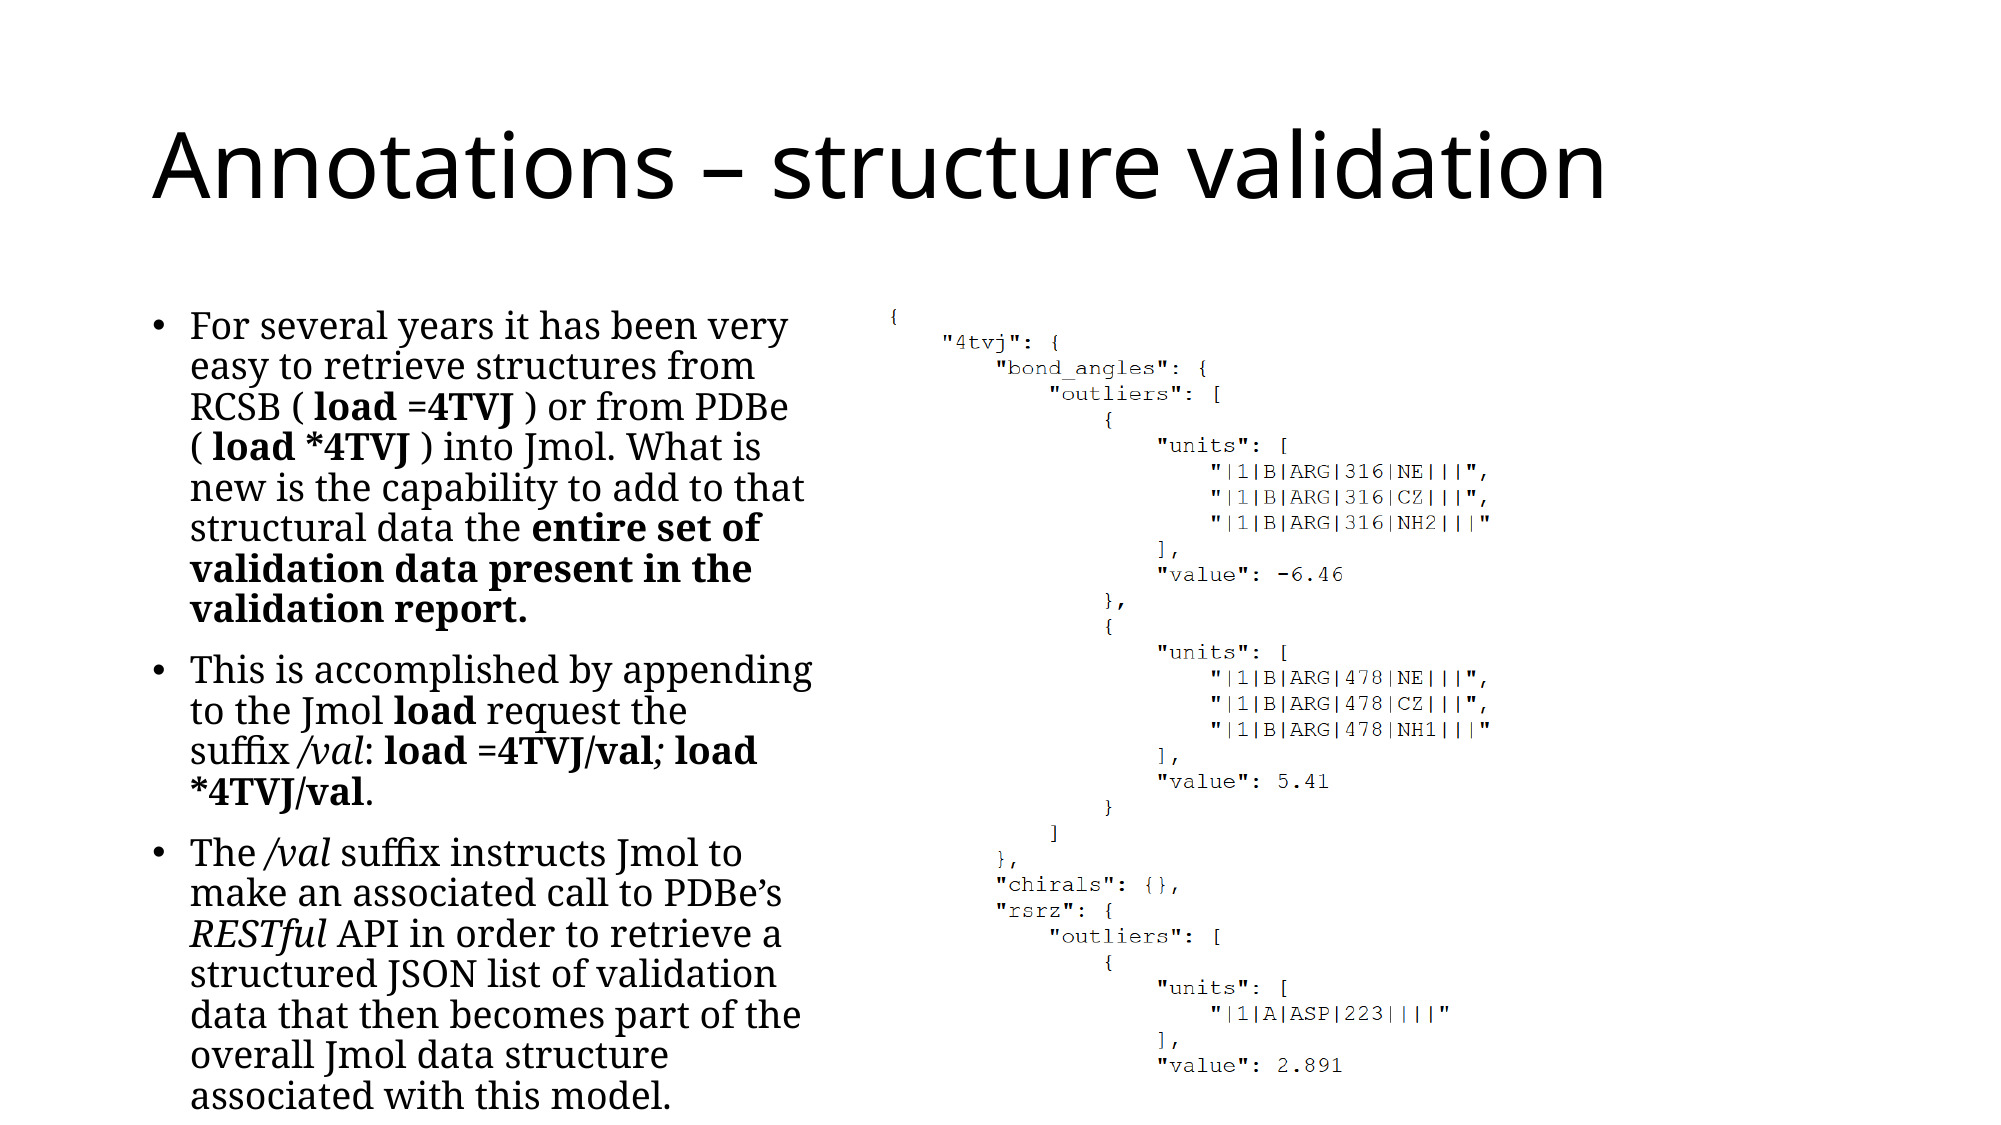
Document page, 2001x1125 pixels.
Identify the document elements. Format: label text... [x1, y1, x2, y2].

picture [883, 299, 1521, 1079]
title Annotations – structure validation [137, 59, 1863, 278]
list For several years it has been very easy to retrieve structures from RCSB ( load =4TVJ ) or from PDBe ( load *4TVJ ) into Jmol. What is new is the capability to add to that structural data the entire set of validation data present in the validation report. This is accomplished by appending to the Jmol load request the suffix /val: load =4TVJ/val; load *4TVJ/val. The /val suffix instructs Jmol to make an associated call to PDBe’s RESTful API in order to retrieve a structured JSON list of validation data that then becomes part of the overall Jmol data structure associated with this model. [137, 299, 850, 1125]
